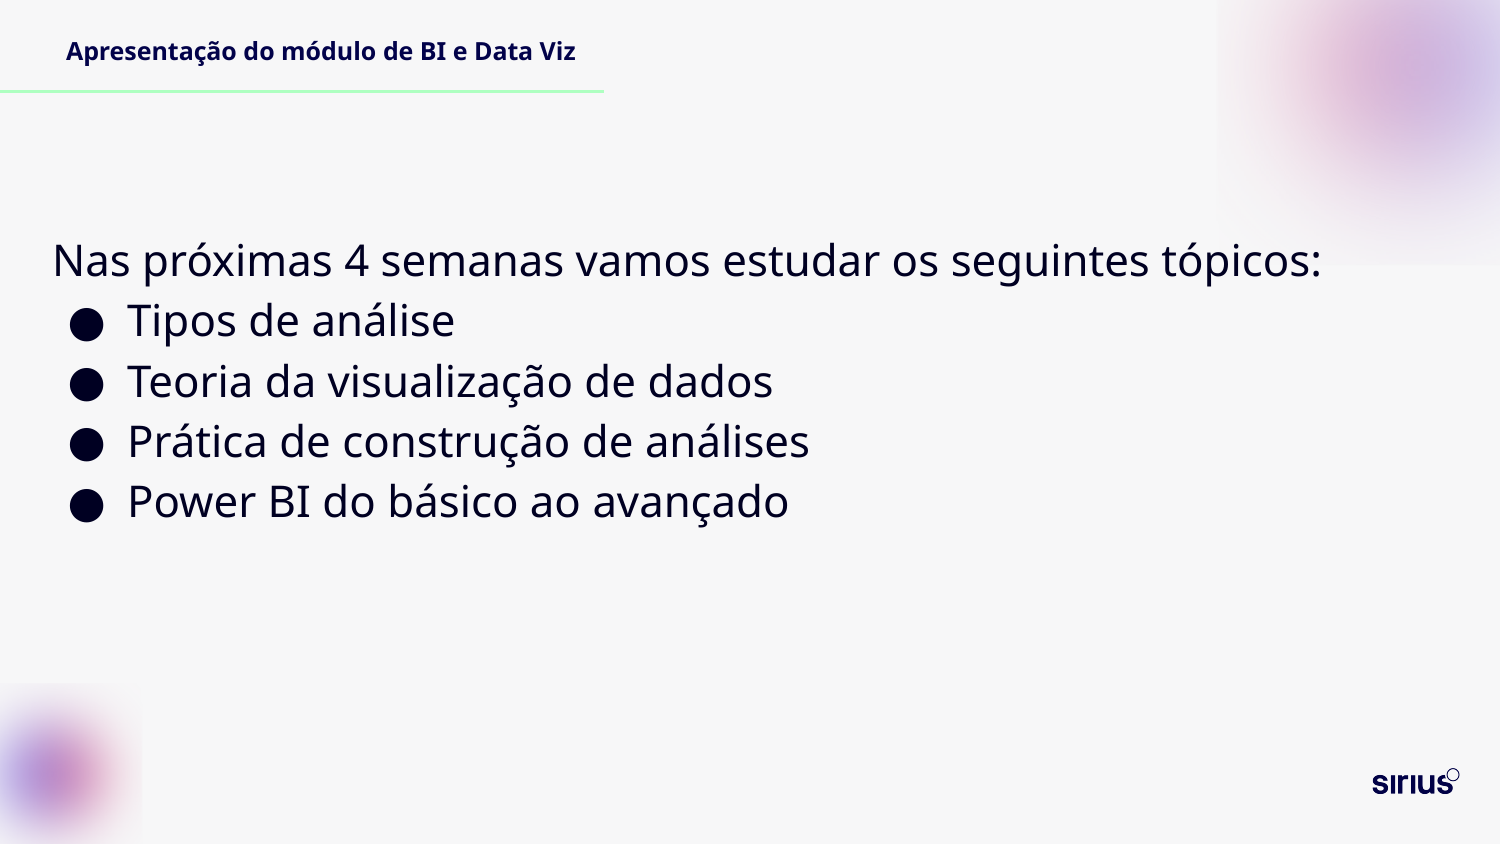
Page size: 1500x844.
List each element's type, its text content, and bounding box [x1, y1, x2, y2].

picture [1367, 765, 1465, 798]
title Apresentação do módulo de BI e Data Viz [51, 40, 646, 81]
list Nas próximas 4 semanas vamos estudar os seguintes tópicos: Tipos de análise Teoria da visualização de dados Prática de construção de análises Power BI do básico ao avançado [37, 209, 1393, 738]
picture [0, 683, 143, 844]
